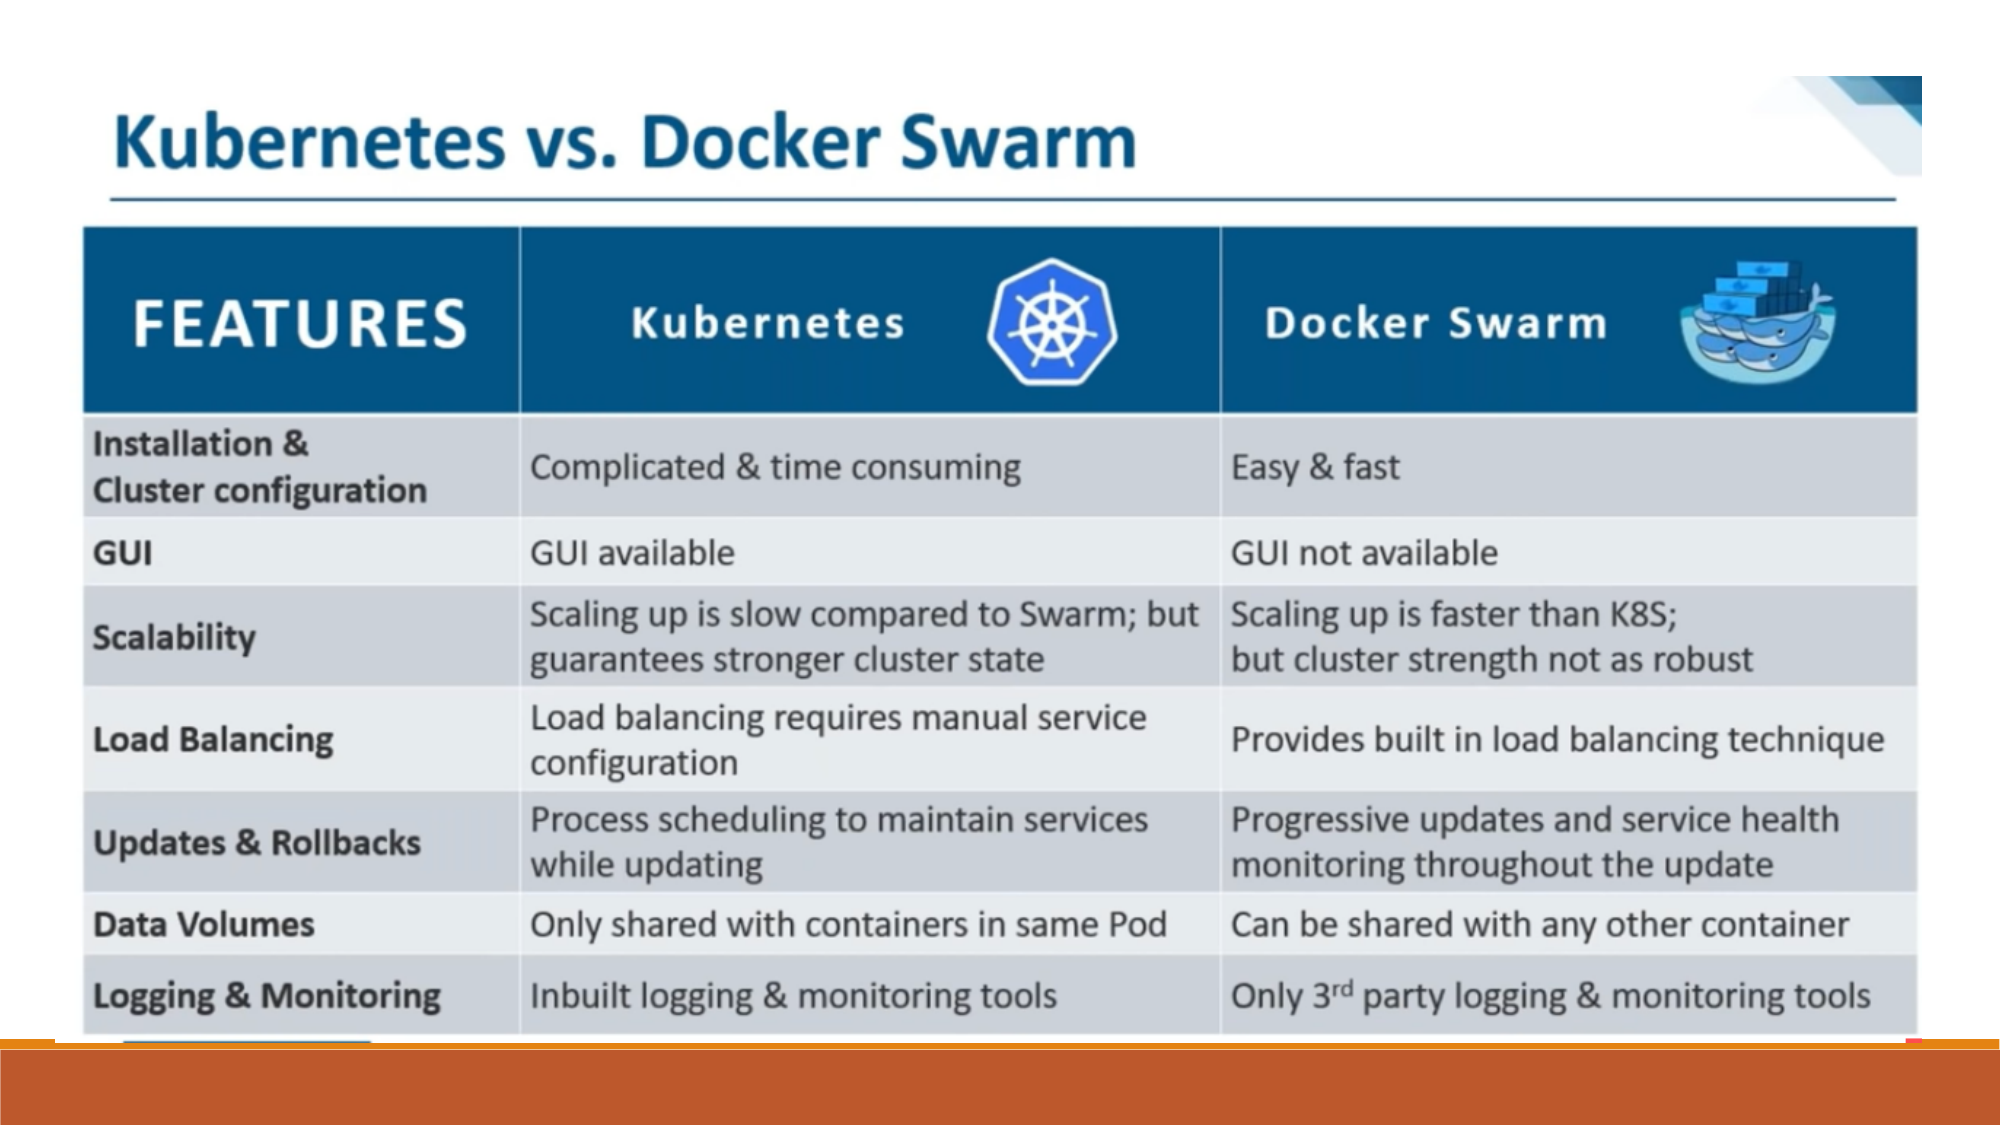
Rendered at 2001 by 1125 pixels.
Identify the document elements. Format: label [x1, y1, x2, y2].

picture [54, 75, 1923, 1043]
